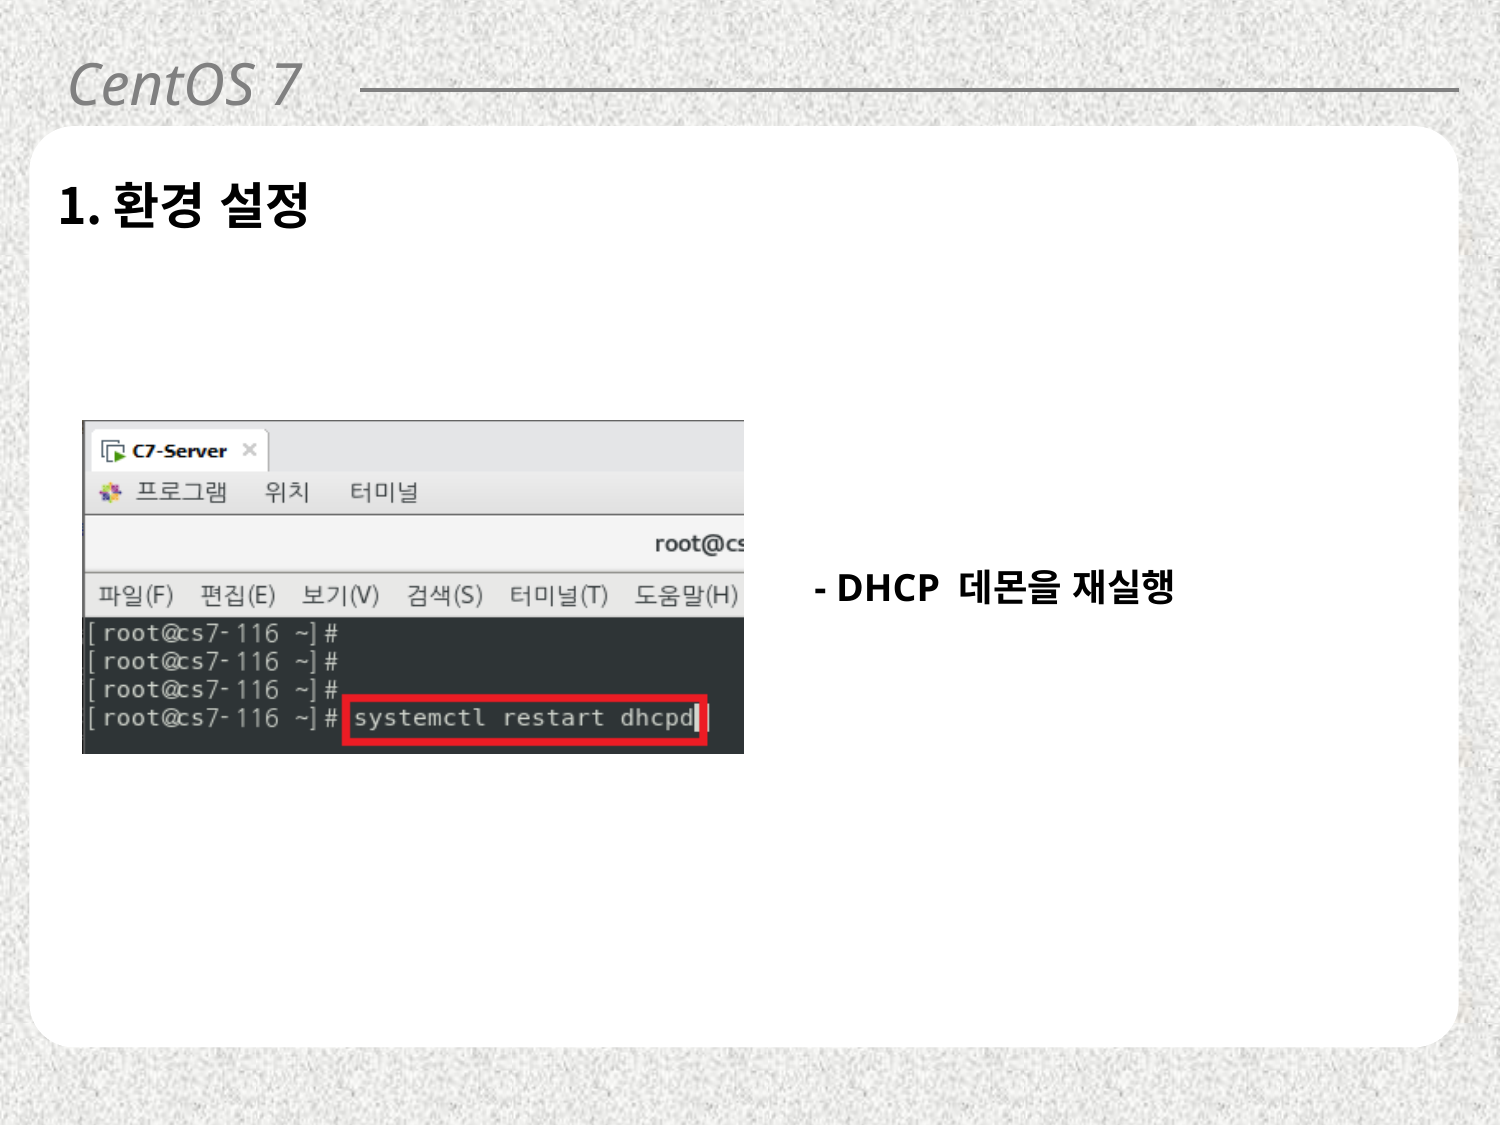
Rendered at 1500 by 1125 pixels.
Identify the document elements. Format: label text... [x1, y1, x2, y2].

picture [0, 0, 1500, 1125]
text_box - DHCP 데몬을 재실행 [799, 556, 1462, 617]
text_box CentOS 7 [51, 39, 318, 125]
text_box 환경 설정 [29, 126, 1459, 1048]
